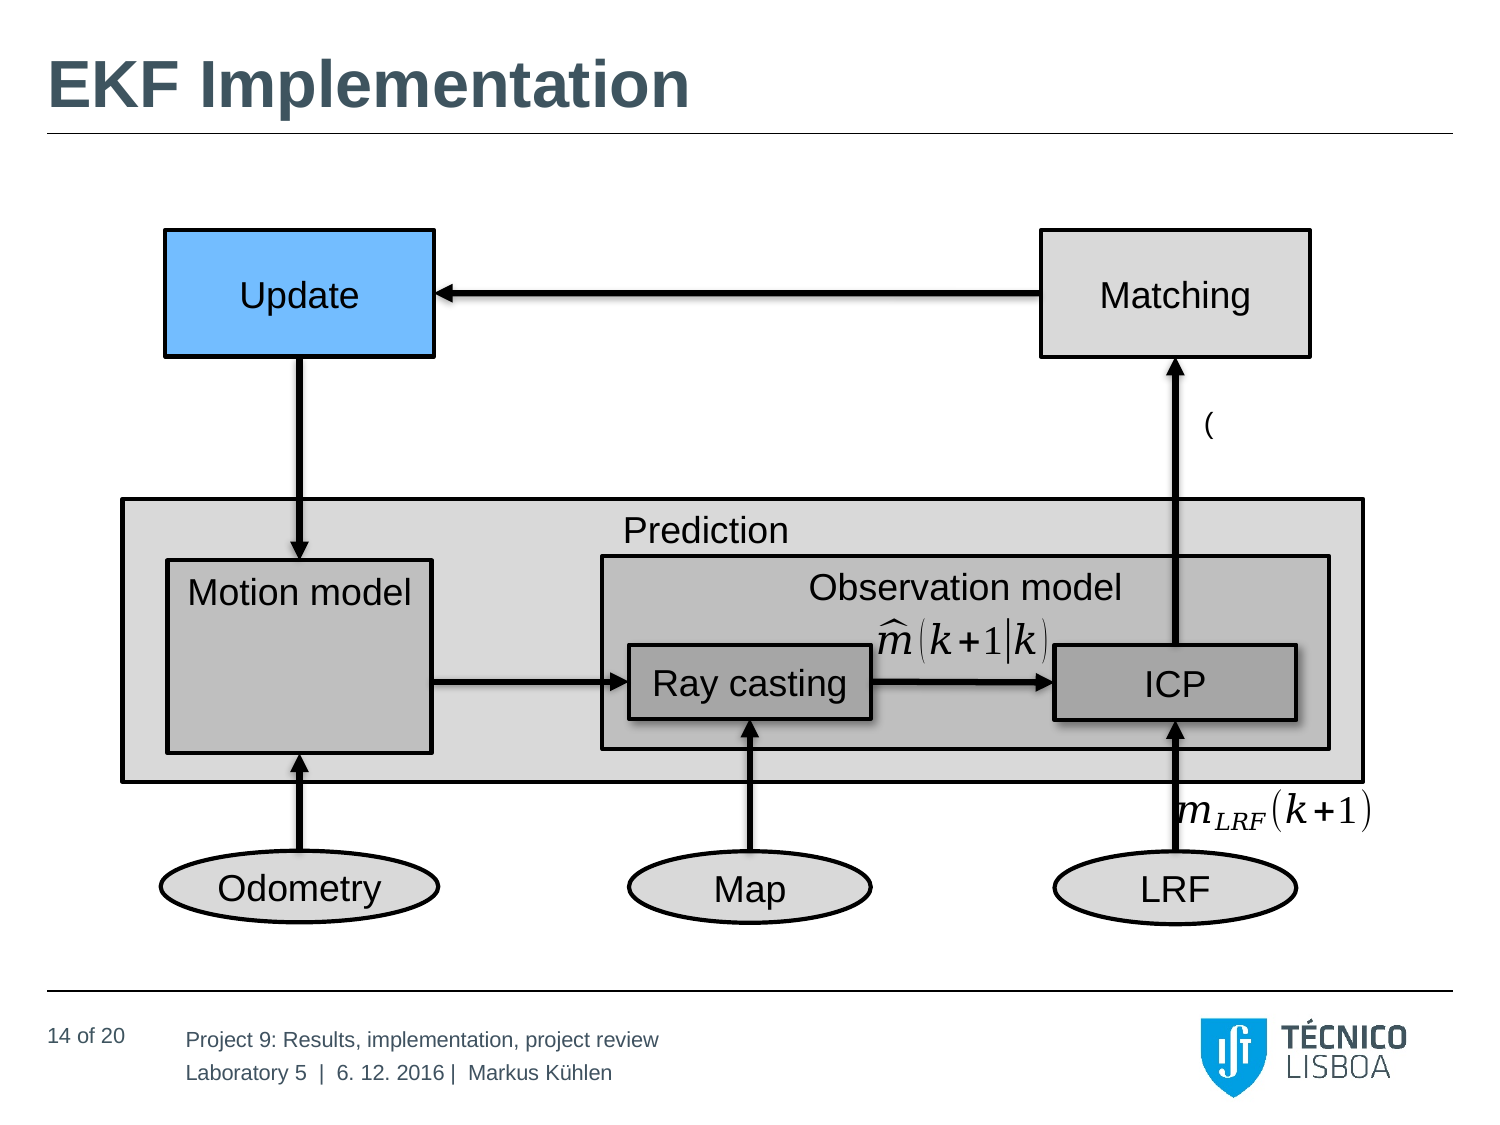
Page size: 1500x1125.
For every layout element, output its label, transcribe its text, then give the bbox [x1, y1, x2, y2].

text_box Prediction [303, 692, 741, 784]
picture [1188, 1003, 1419, 1105]
text_box Map [626, 849, 873, 925]
text_box Motion model [165, 558, 434, 755]
text_box Ray casting [627, 643, 873, 721]
text_box Prediction [758, 751, 1167, 784]
text_box Prediction [306, 497, 1167, 676]
text_box Prediction [120, 497, 294, 784]
text_box Observation model [600, 692, 741, 751]
text_box Prediction [1184, 497, 1365, 784]
text_box Matching [1039, 228, 1312, 359]
text_box ICP [1052, 643, 1298, 722]
title EKF Implementation [47, 33, 1453, 123]
text_box Observation model [600, 554, 1167, 677]
text_box Odometry [158, 848, 441, 925]
text_box Update [163, 228, 436, 359]
text_box Observation model [758, 693, 1167, 751]
footer 14 of 20 [47, 1021, 168, 1087]
text_box Observation model [1184, 554, 1331, 751]
text_box LRF [1052, 849, 1299, 927]
